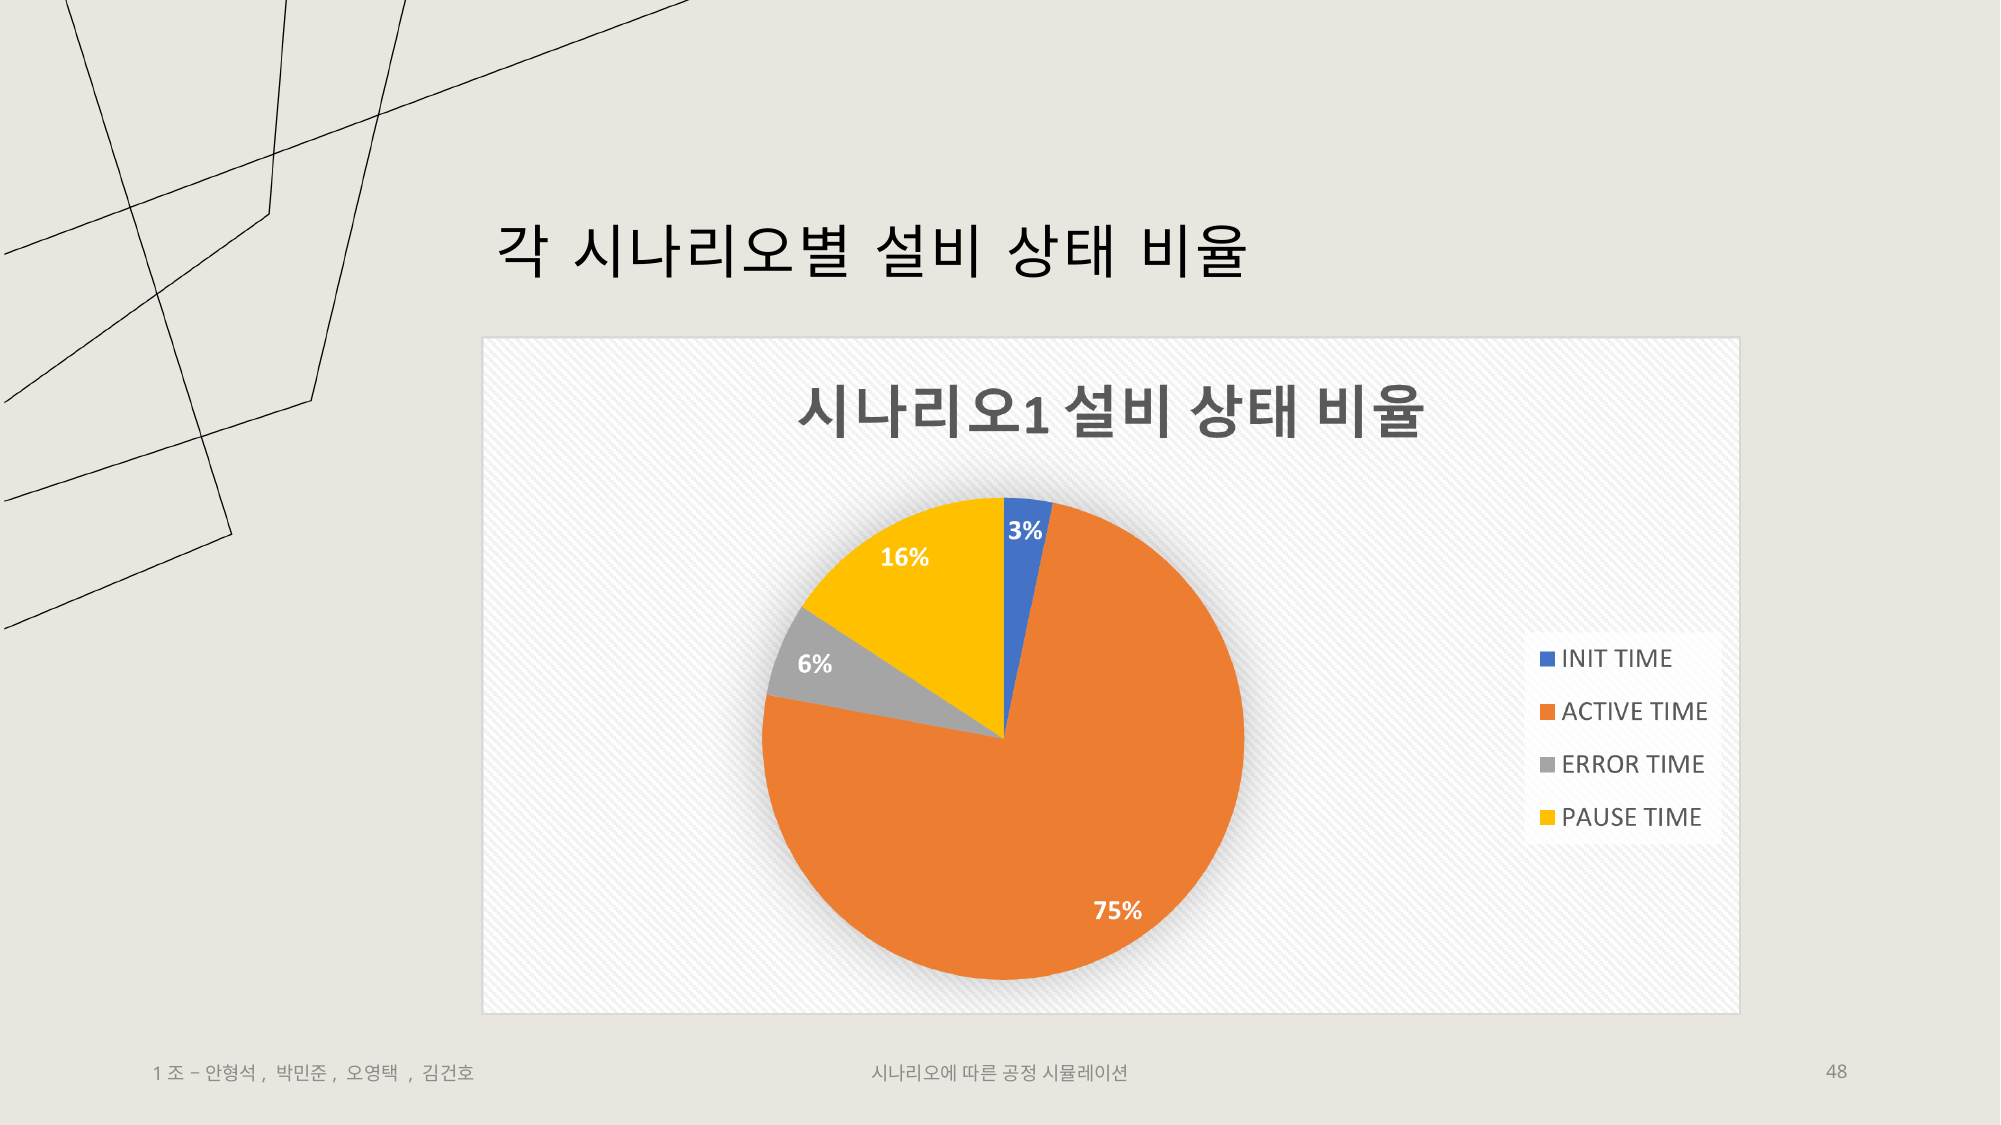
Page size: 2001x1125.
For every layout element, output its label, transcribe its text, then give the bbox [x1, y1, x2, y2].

title 각 시나리오별 설비 상태 비율 [481, 146, 1863, 364]
picture [4, 0, 1741, 1015]
slide_number 48 [1412, 1042, 1863, 1103]
footer 시나리오에 따른 공정 시뮬레이션 [662, 1042, 1338, 1103]
slide_number 1조 – 안형석, 박민준, 오영택 , 김건호 [137, 1042, 588, 1103]
